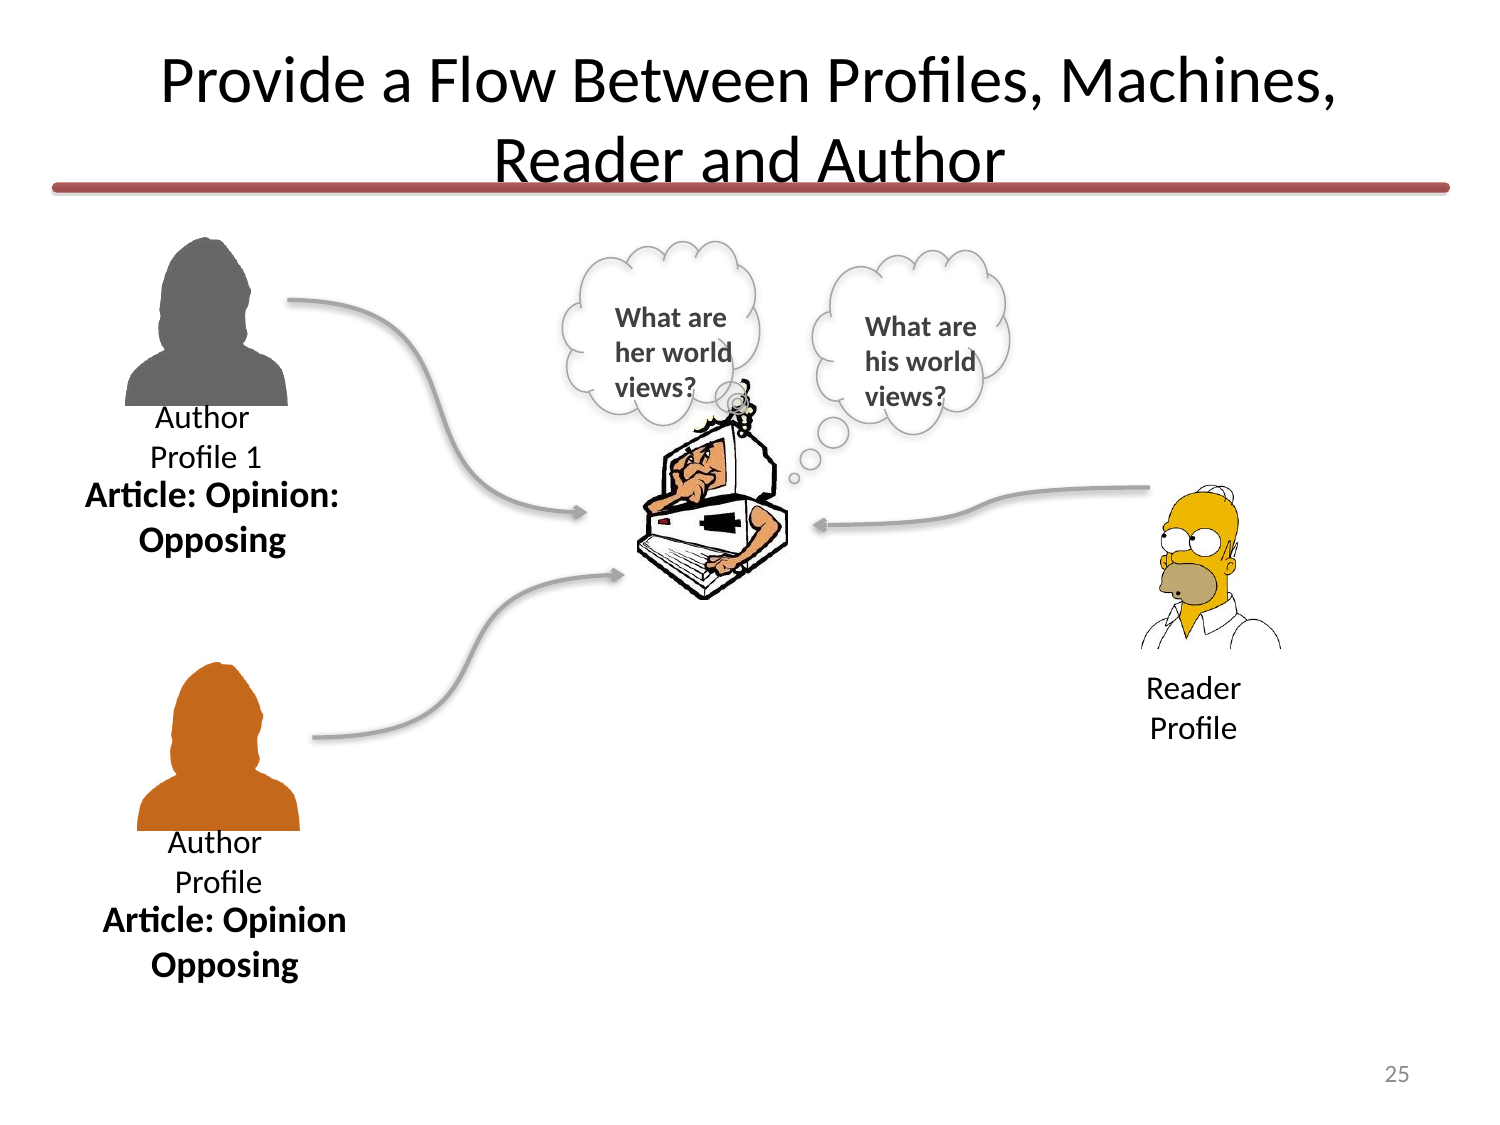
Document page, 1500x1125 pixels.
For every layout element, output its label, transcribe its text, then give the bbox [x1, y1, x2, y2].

picture [124, 237, 288, 406]
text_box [312, 574, 626, 738]
text_box [817, 416, 850, 449]
text_box Article: Opinion Opposing [74, 887, 375, 993]
text_box [604, 411, 632, 416]
title Provide a Flow Between Profiles, Machines, Reader and Author [75, 45, 1425, 188]
text_box Author Profile 1 [24, 387, 282, 483]
text_box Article: Opinion: Opposing [62, 462, 363, 568]
picture [1137, 483, 1283, 649]
slide_number 25 [1074, 1042, 1425, 1103]
text_box What are his world views? [849, 299, 1012, 420]
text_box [812, 487, 1151, 526]
picture [637, 374, 788, 600]
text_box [287, 299, 588, 513]
text_box [579, 240, 756, 408]
text_box [799, 448, 822, 471]
text_box Author Profile [37, 812, 400, 907]
text_box [791, 472, 801, 485]
picture [137, 662, 301, 831]
text_box Reader Profile [1012, 658, 1375, 754]
text_box [888, 420, 939, 436]
text_box [854, 420, 885, 425]
text_box What are her world views? [600, 290, 762, 411]
text_box [811, 249, 1006, 417]
